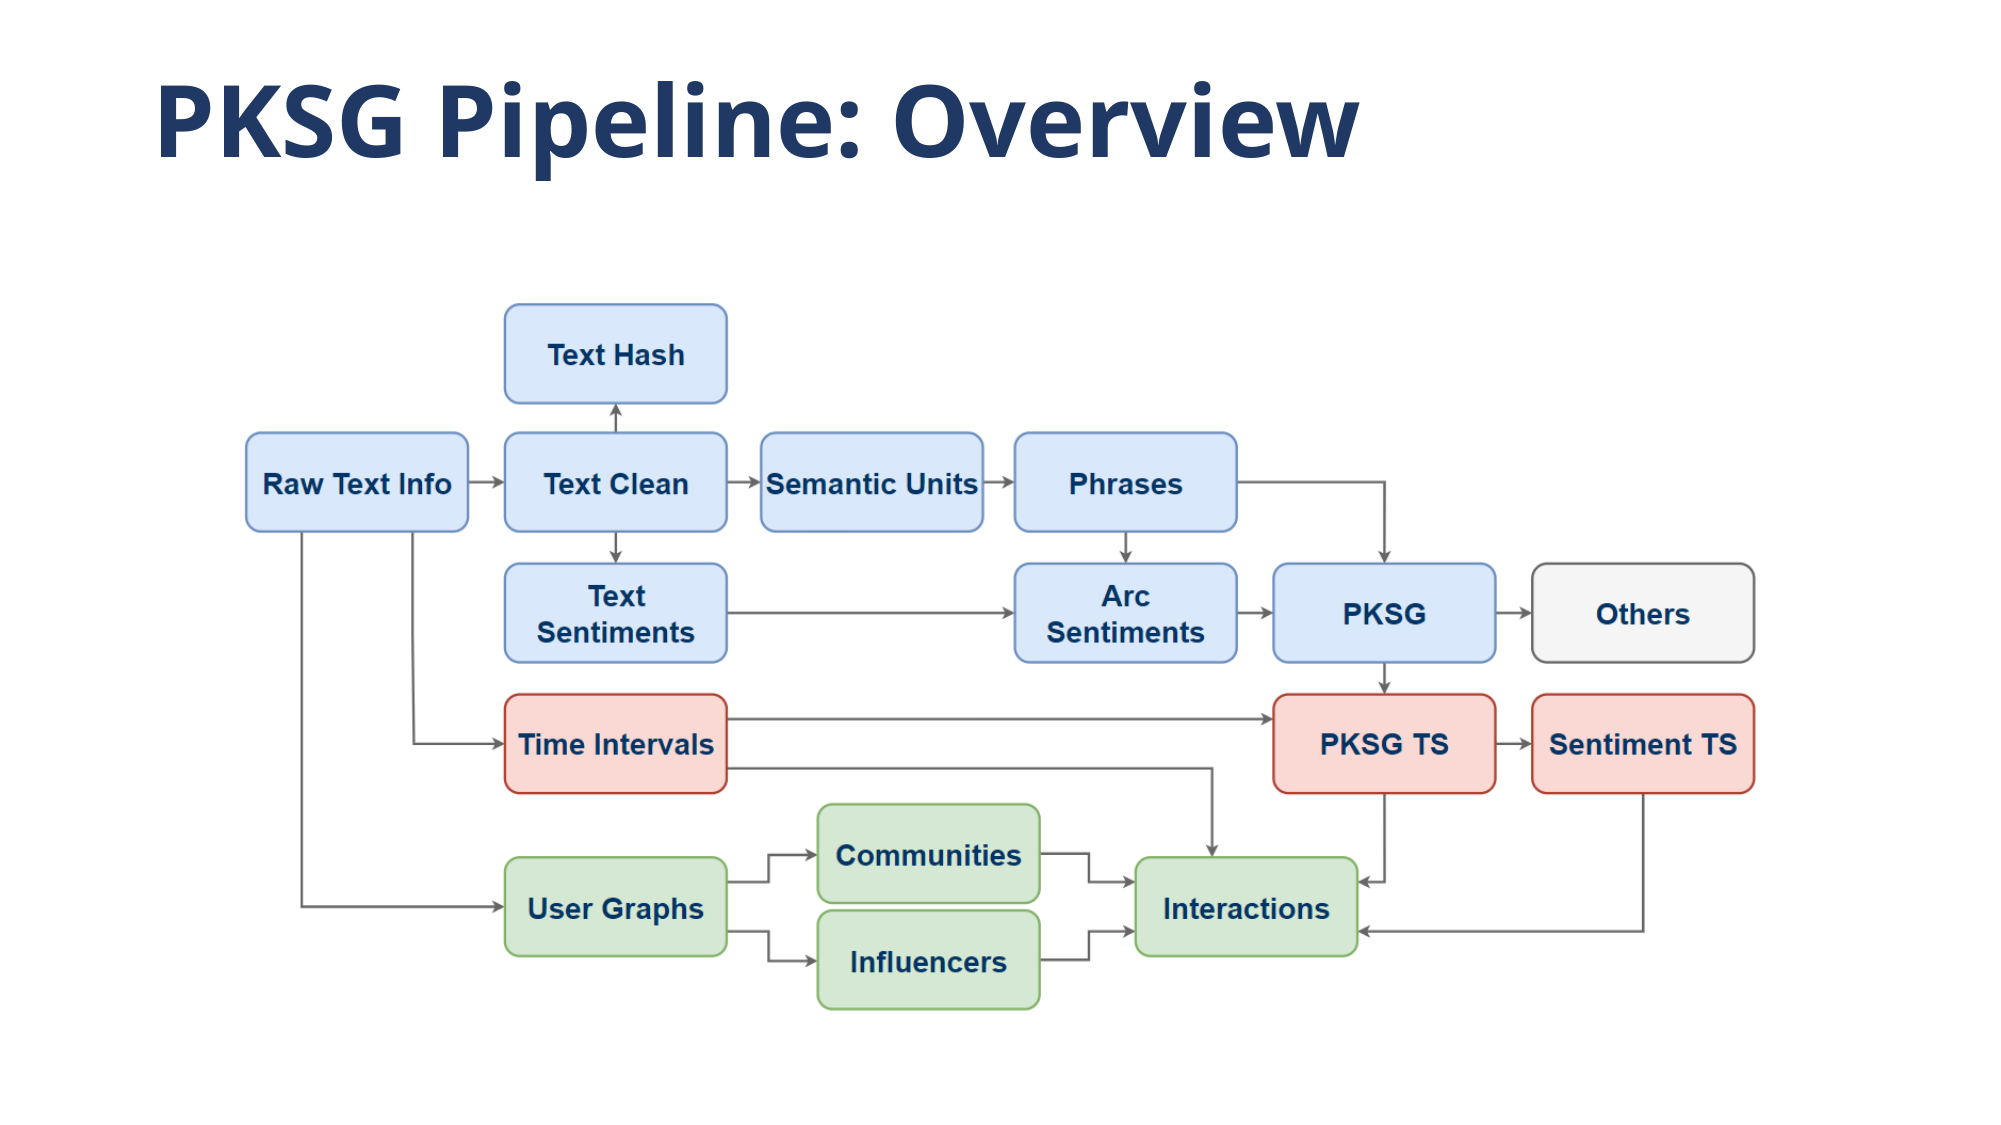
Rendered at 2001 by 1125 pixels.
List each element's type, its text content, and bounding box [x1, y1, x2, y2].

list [241, 299, 1758, 1014]
text_box PKSG Pipeline: Overview [137, 58, 1863, 192]
